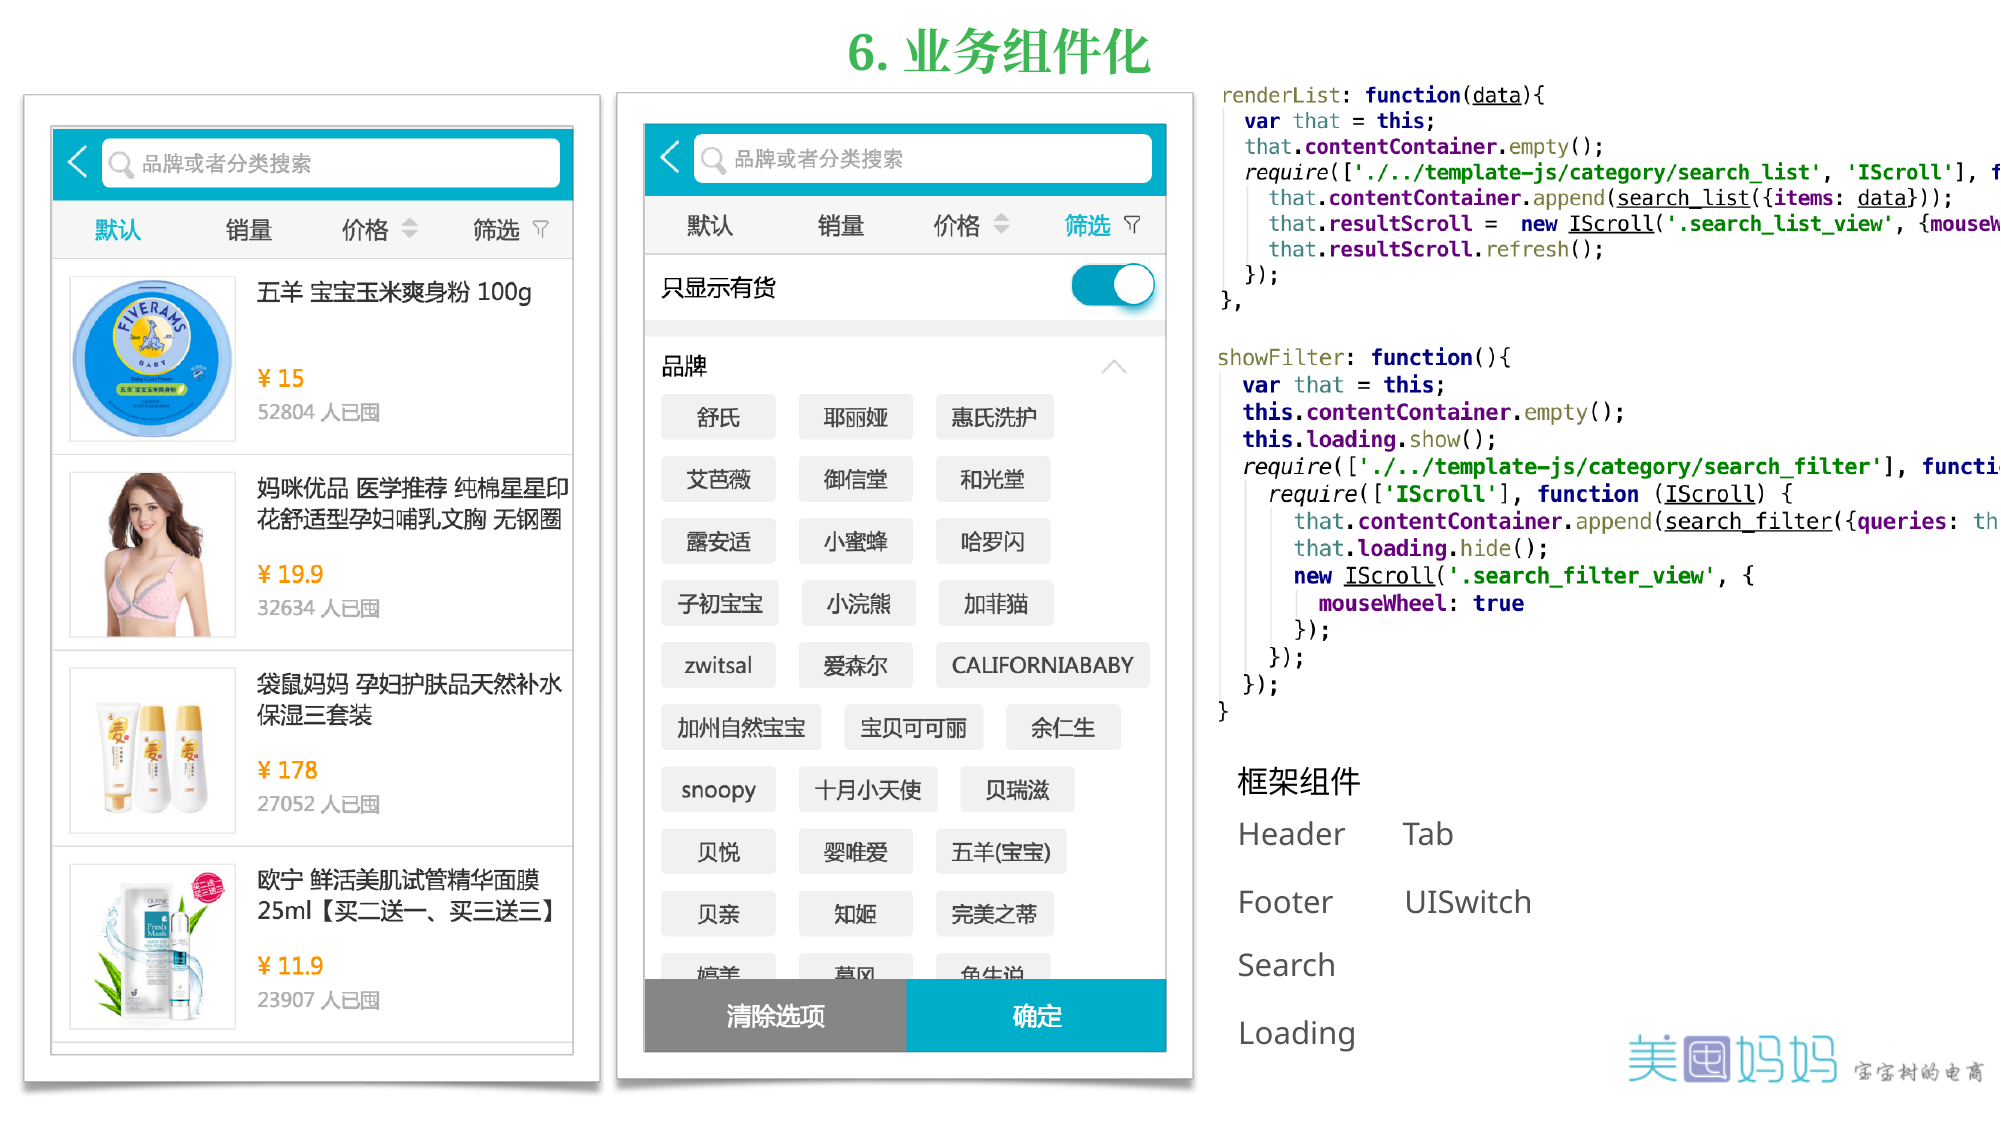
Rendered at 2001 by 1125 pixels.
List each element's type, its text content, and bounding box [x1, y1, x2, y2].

text_box Search [1229, 938, 1345, 991]
text_box 6.业务组件化 [840, 12, 1160, 88]
text_box Footer [1230, 874, 1342, 928]
picture [1211, 344, 2000, 729]
picture [1211, 81, 2000, 319]
text_box Header [1229, 808, 1354, 860]
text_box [16, 91, 611, 1099]
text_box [609, 88, 1204, 1097]
text_box UISwitch [1396, 874, 1541, 928]
text_box Tab [1395, 806, 1463, 860]
text_box 框架组件 [1229, 755, 1370, 808]
picture [1624, 1020, 1995, 1101]
text_box Loading [1230, 1006, 1365, 1059]
